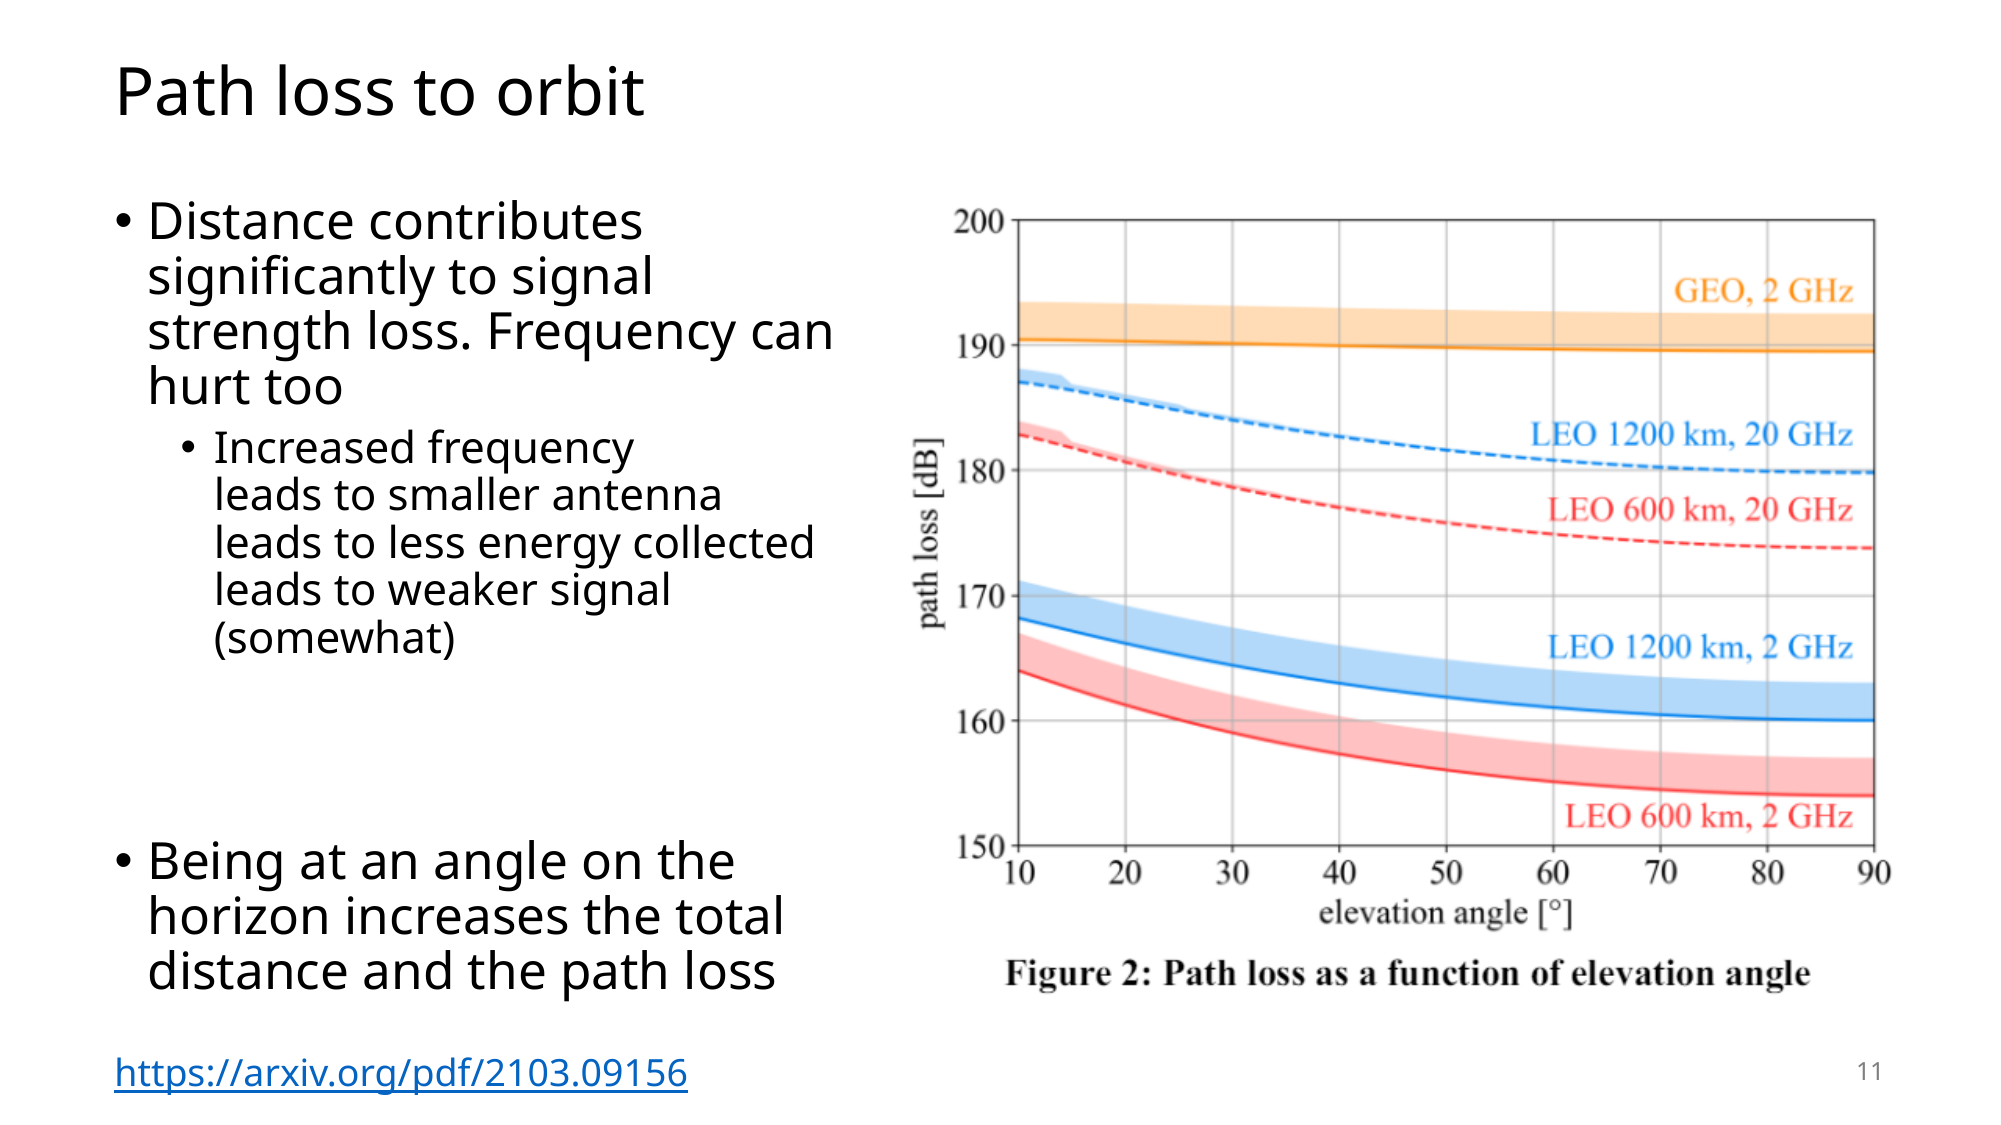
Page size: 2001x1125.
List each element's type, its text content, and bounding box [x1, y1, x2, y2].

text_box https://arxiv.org/pdf/2103.09156 [99, 1041, 1100, 1108]
slide_number 11 [1749, 1042, 1900, 1103]
title Path loss to orbit [99, 37, 1900, 150]
list Distance contributes significantly to signal strength loss. Frequency can hurt too Increased frequency leads to smaller antenna leads to less energy collected leads to weaker signal (somewhat) Being at an angle on the horizon increases the total distance and the path loss [99, 187, 878, 1013]
picture [899, 199, 1900, 1001]
